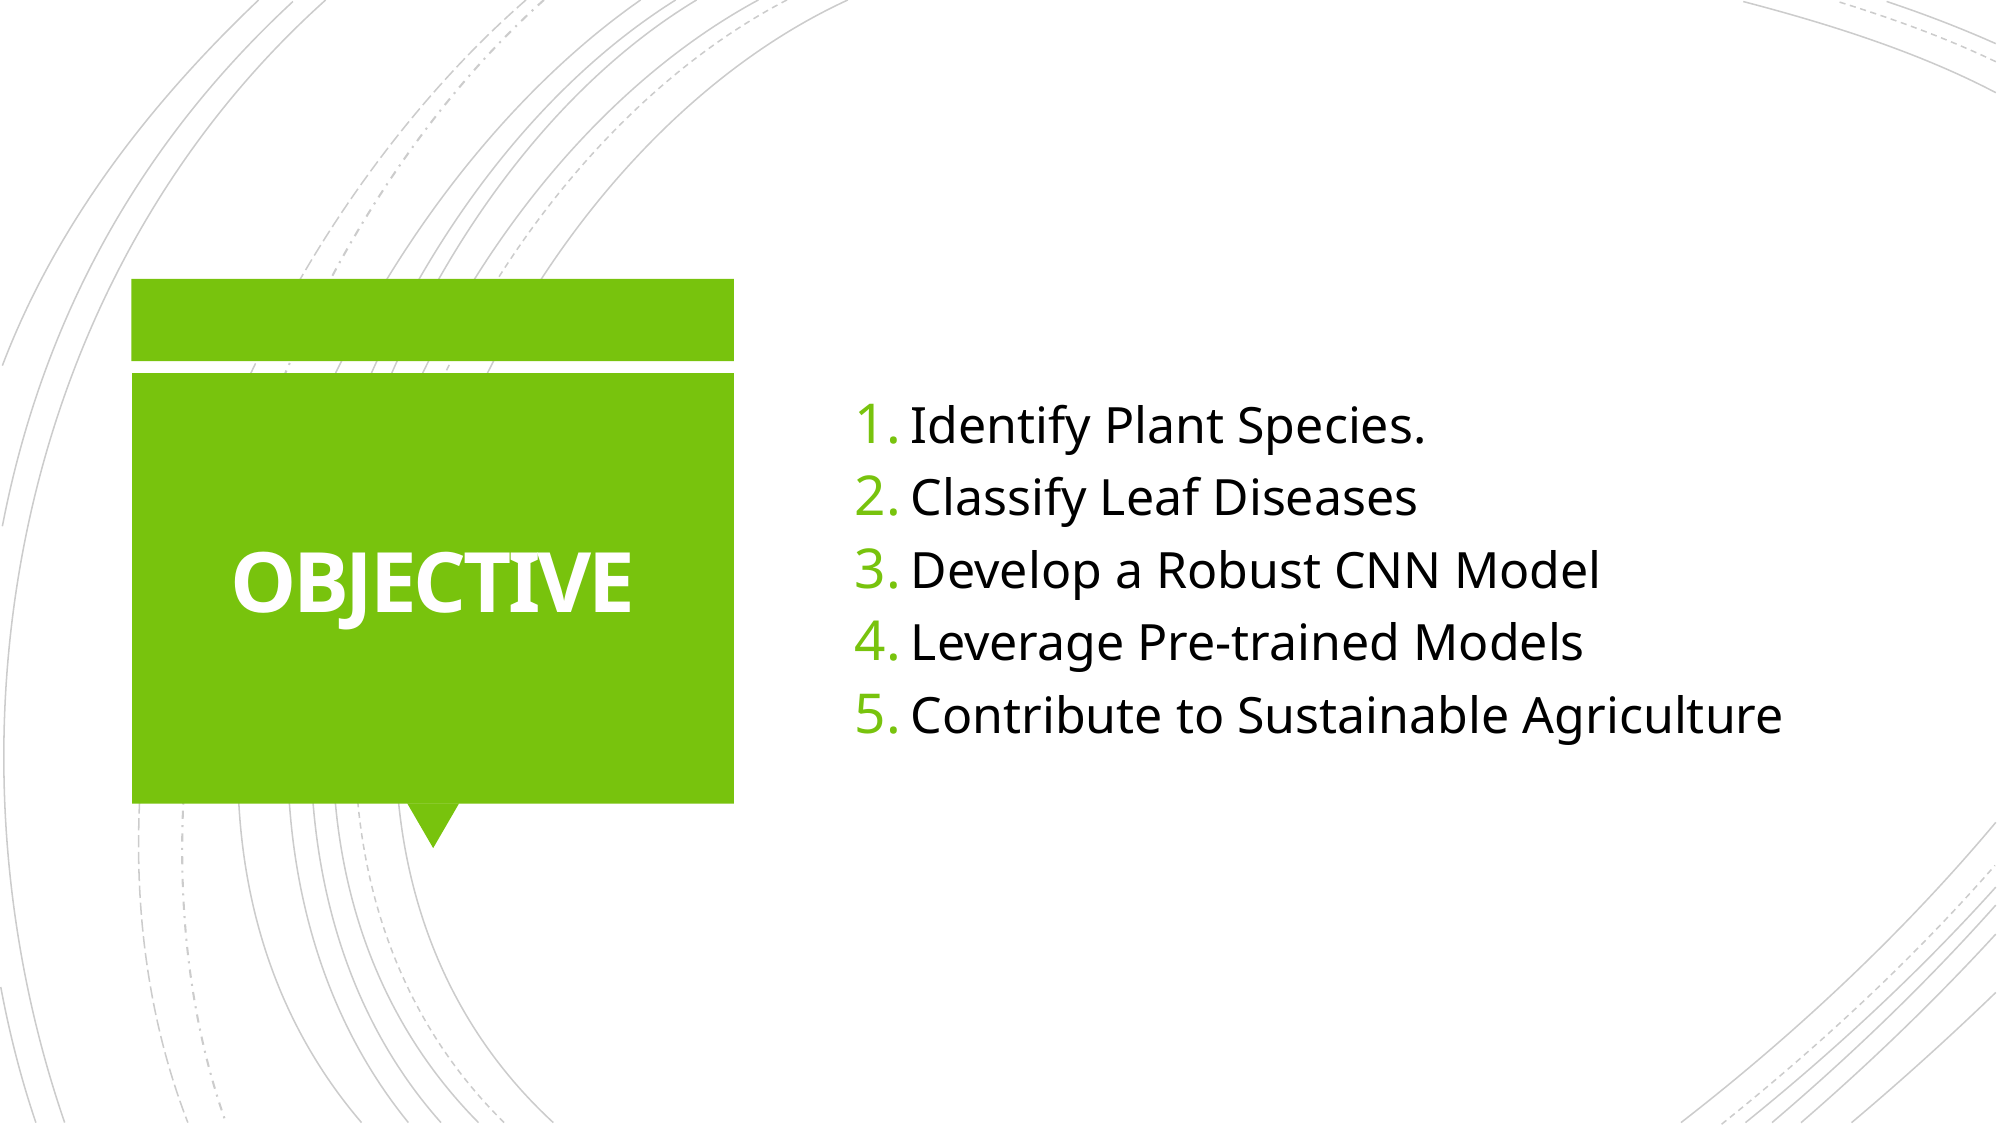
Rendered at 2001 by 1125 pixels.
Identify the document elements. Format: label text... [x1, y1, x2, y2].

list Identify Plant Species. Classify Leaf Diseases Develop a Robust CNN Model Leverage Pre-trained Models Contribute to Sustainable Agriculture [839, 131, 1871, 993]
title OBJECTIVE [145, 385, 720, 789]
